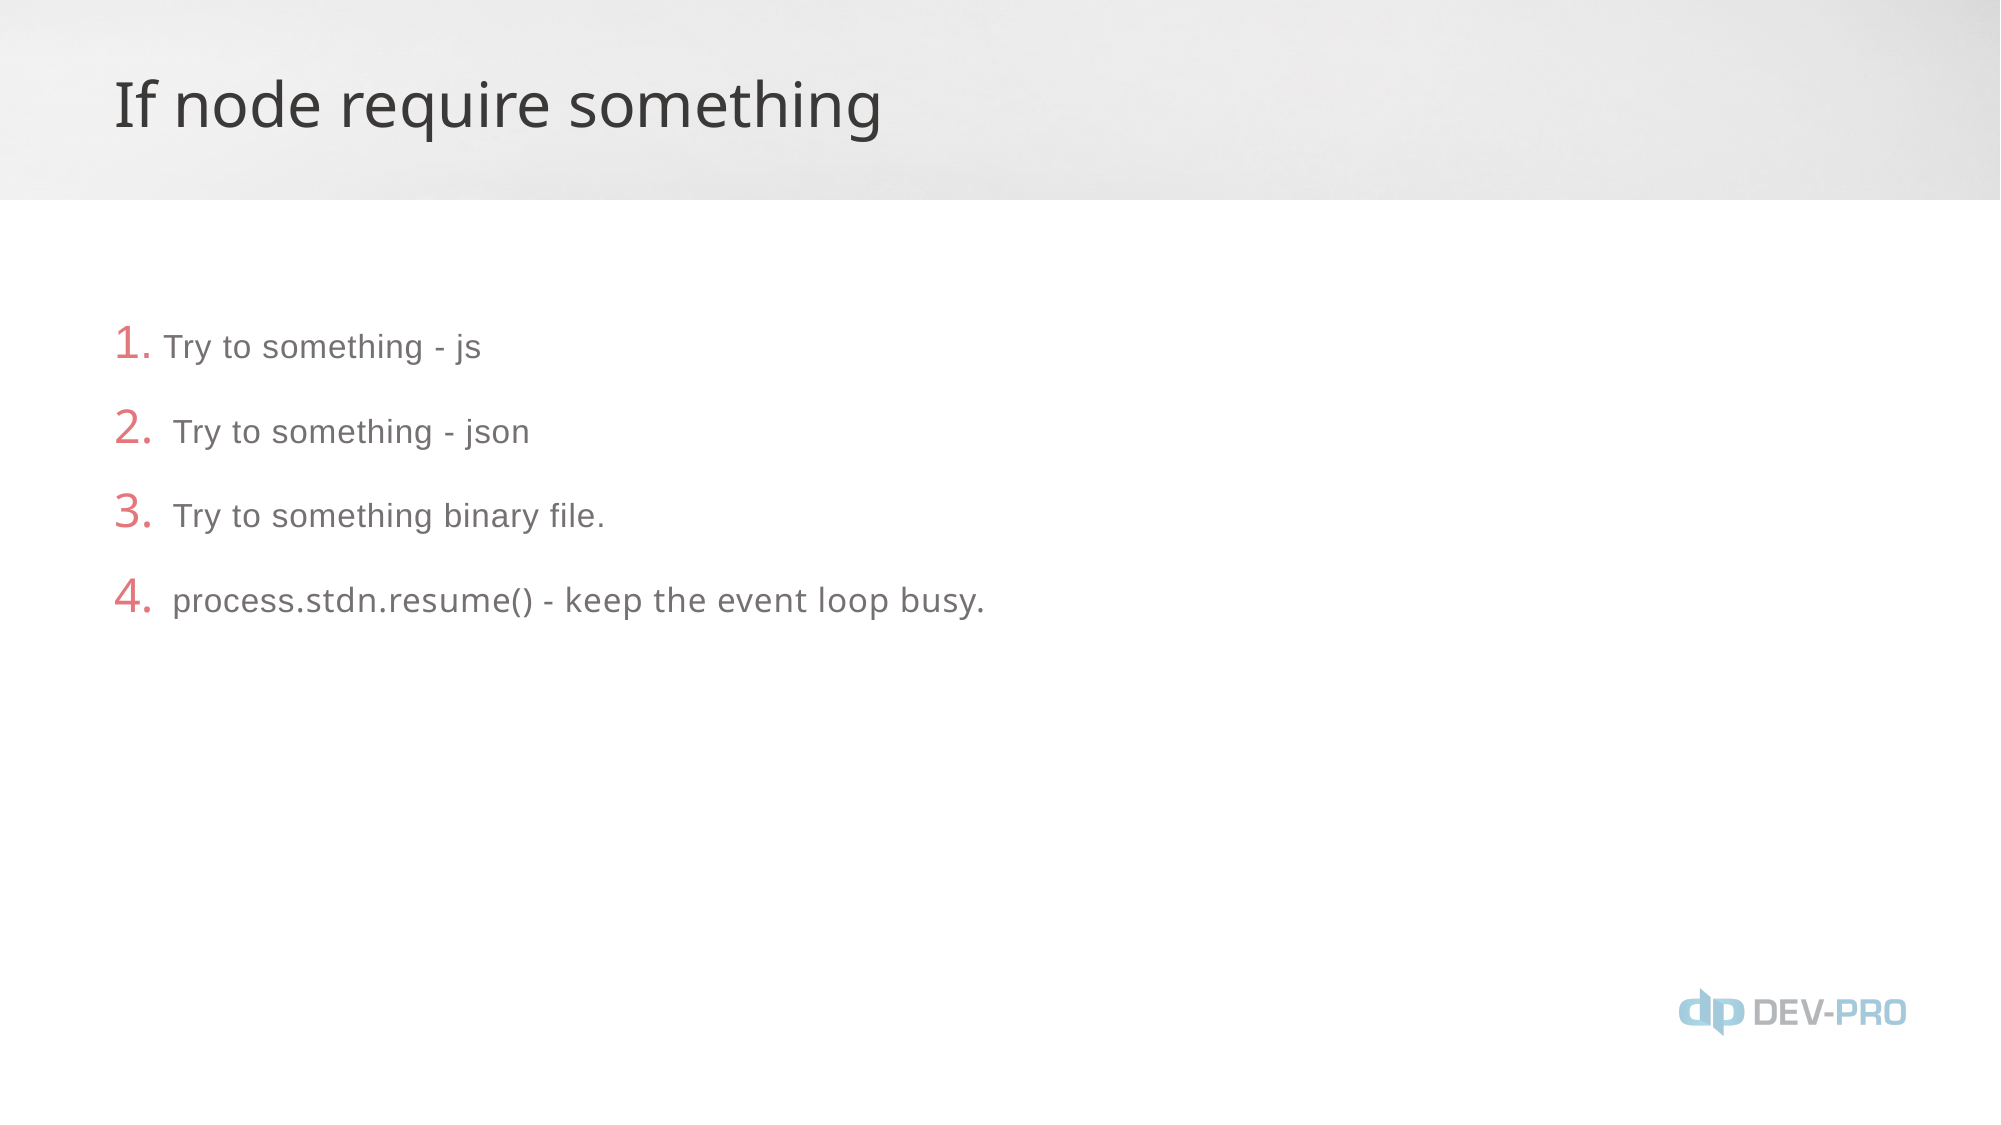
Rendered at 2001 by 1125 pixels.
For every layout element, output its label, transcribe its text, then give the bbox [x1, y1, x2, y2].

text_box Try to something - js Try to something - json Try to something binary file. process.stdn.resume() - keep the event loop busy. [106, 293, 1880, 627]
picture [1679, 988, 1906, 1036]
picture [0, 0, 2000, 200]
